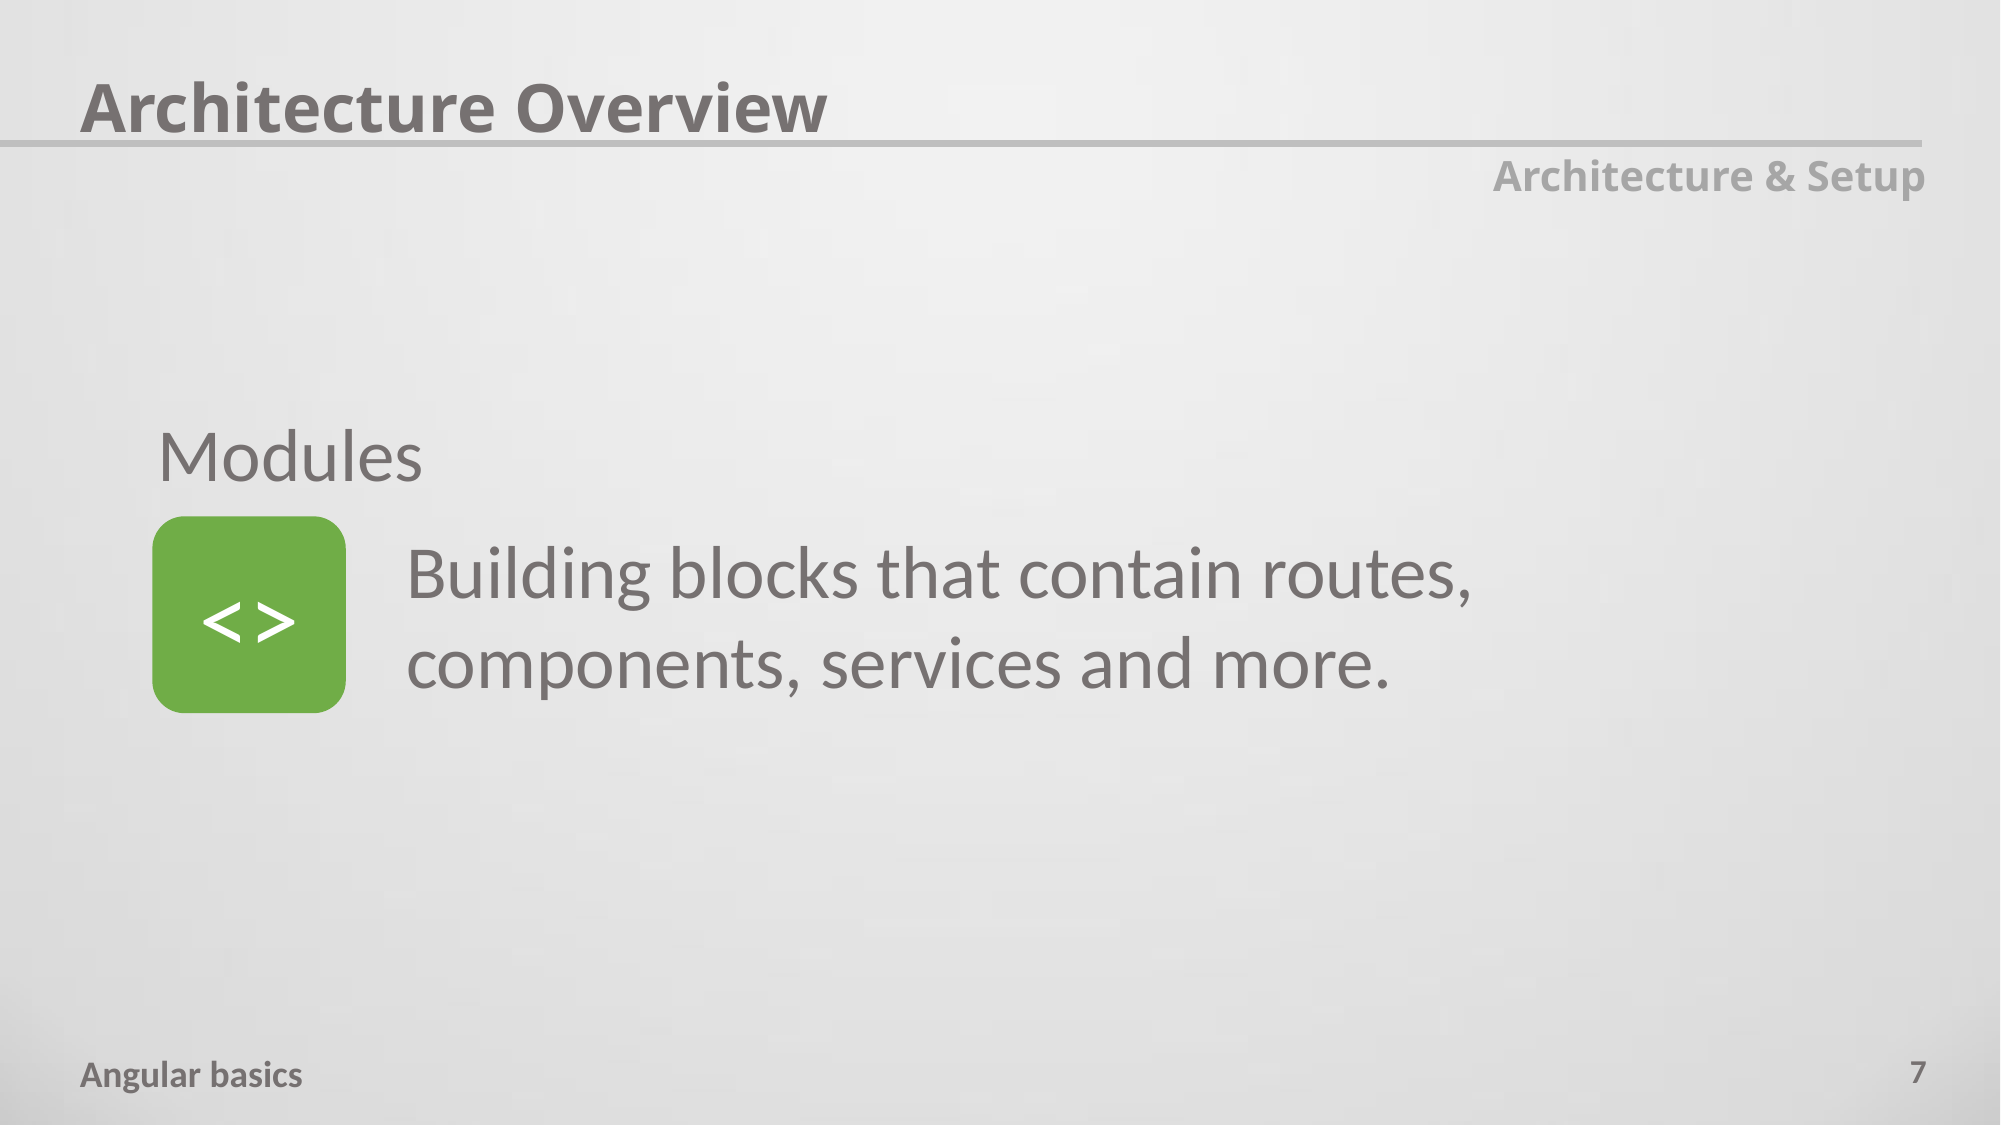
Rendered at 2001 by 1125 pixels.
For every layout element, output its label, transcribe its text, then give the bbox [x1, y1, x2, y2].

footer Angular basics [65, 1042, 1338, 1103]
text_box Architecture & Setup [1285, 146, 1942, 209]
picture [0, 0, 2001, 1125]
text_box Building blocks that contain routes, components, services and more. [391, 516, 1847, 712]
slide_number 7 [1412, 1038, 1942, 1103]
text_box Architecture Overview [65, 48, 1942, 146]
text_box Architecture Overview [65, 147, 1285, 155]
text_box <> [151, 515, 347, 715]
text_box Modules [142, 398, 511, 504]
